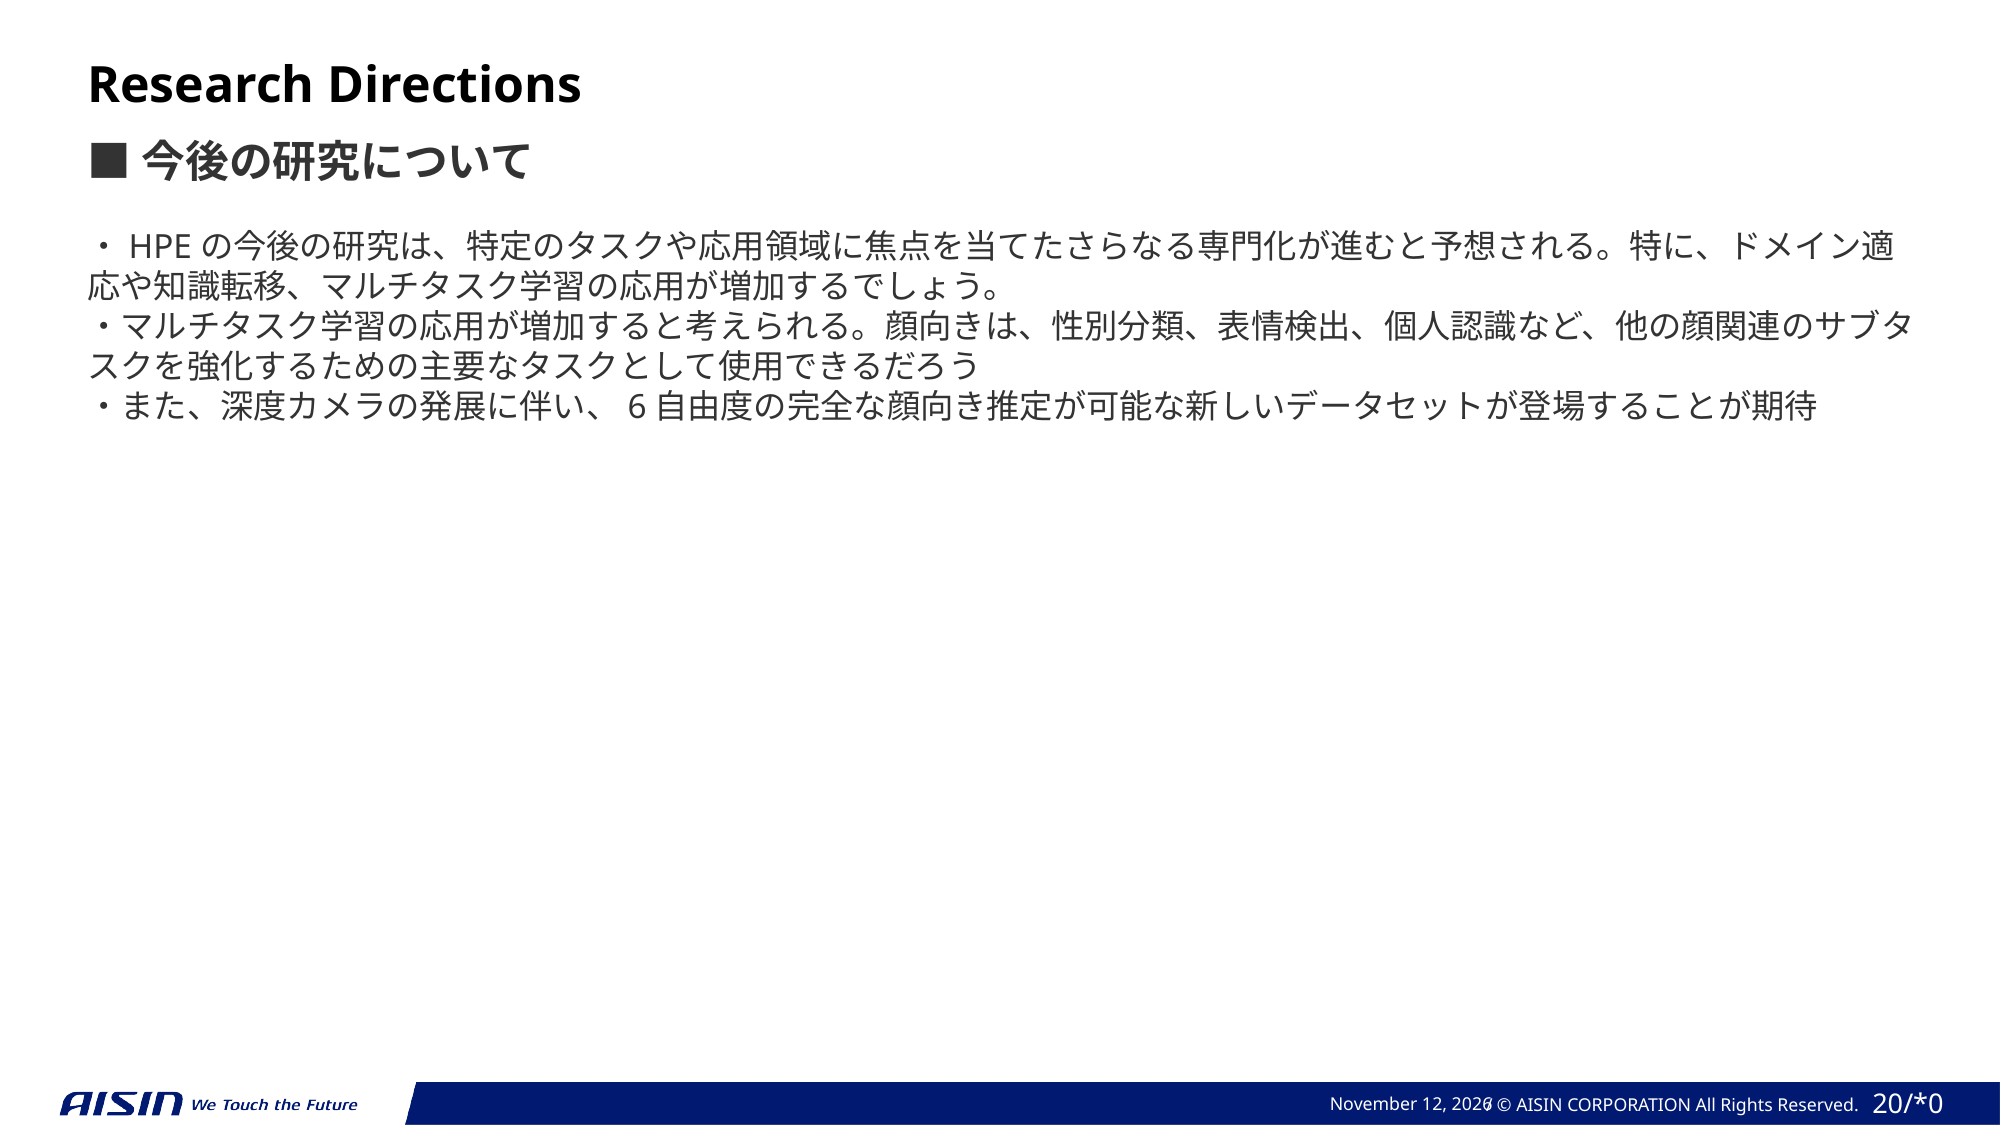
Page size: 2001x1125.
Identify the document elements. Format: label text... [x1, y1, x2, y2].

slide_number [1142, 1093, 1508, 1116]
list ■今後の研究について ・HPEの今後の研究は、特定のタスクや応用領域に焦点を当てたさらなる専門化が進むと予想される。特に、ドメイン適応や知識転移、マルチタスク学習の応用が増加するでしょう。 ・マルチタスク学習の応用が増加すると考えられる。顔向きは、性別分類、表情検出、個人認識など、他の顔関連のサブタスクを強化するための主要なタスクとして使用できるだろう ・また、深度カメラの発展に伴い、6自由度の完全な顔向き推定が可能な新しいデータセットが登場することが期待 [72, 125, 1934, 1051]
list Research Directions [72, 44, 1934, 103]
picture [0, 1082, 2000, 1125]
